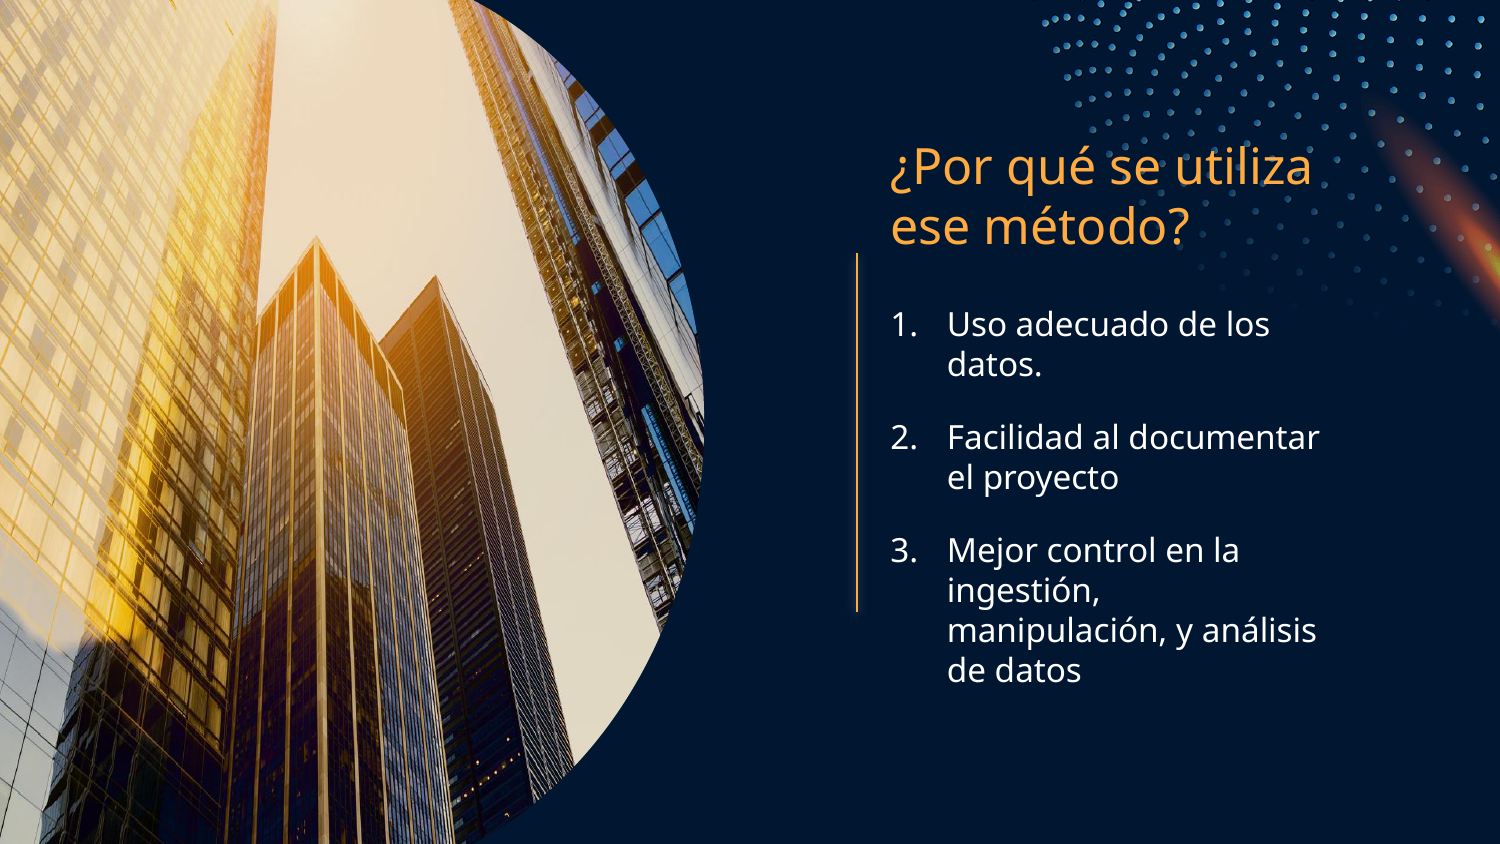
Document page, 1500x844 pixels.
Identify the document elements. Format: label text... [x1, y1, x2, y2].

picture [0, 0, 1500, 844]
title ¿Por qué se utiliza ese método? [875, 63, 1341, 270]
list Uso adecuado de los datos. Facilidad al documentar el proyecto Mejor control en la ingestión, manipulación, y análisis de datos [875, 288, 1341, 494]
